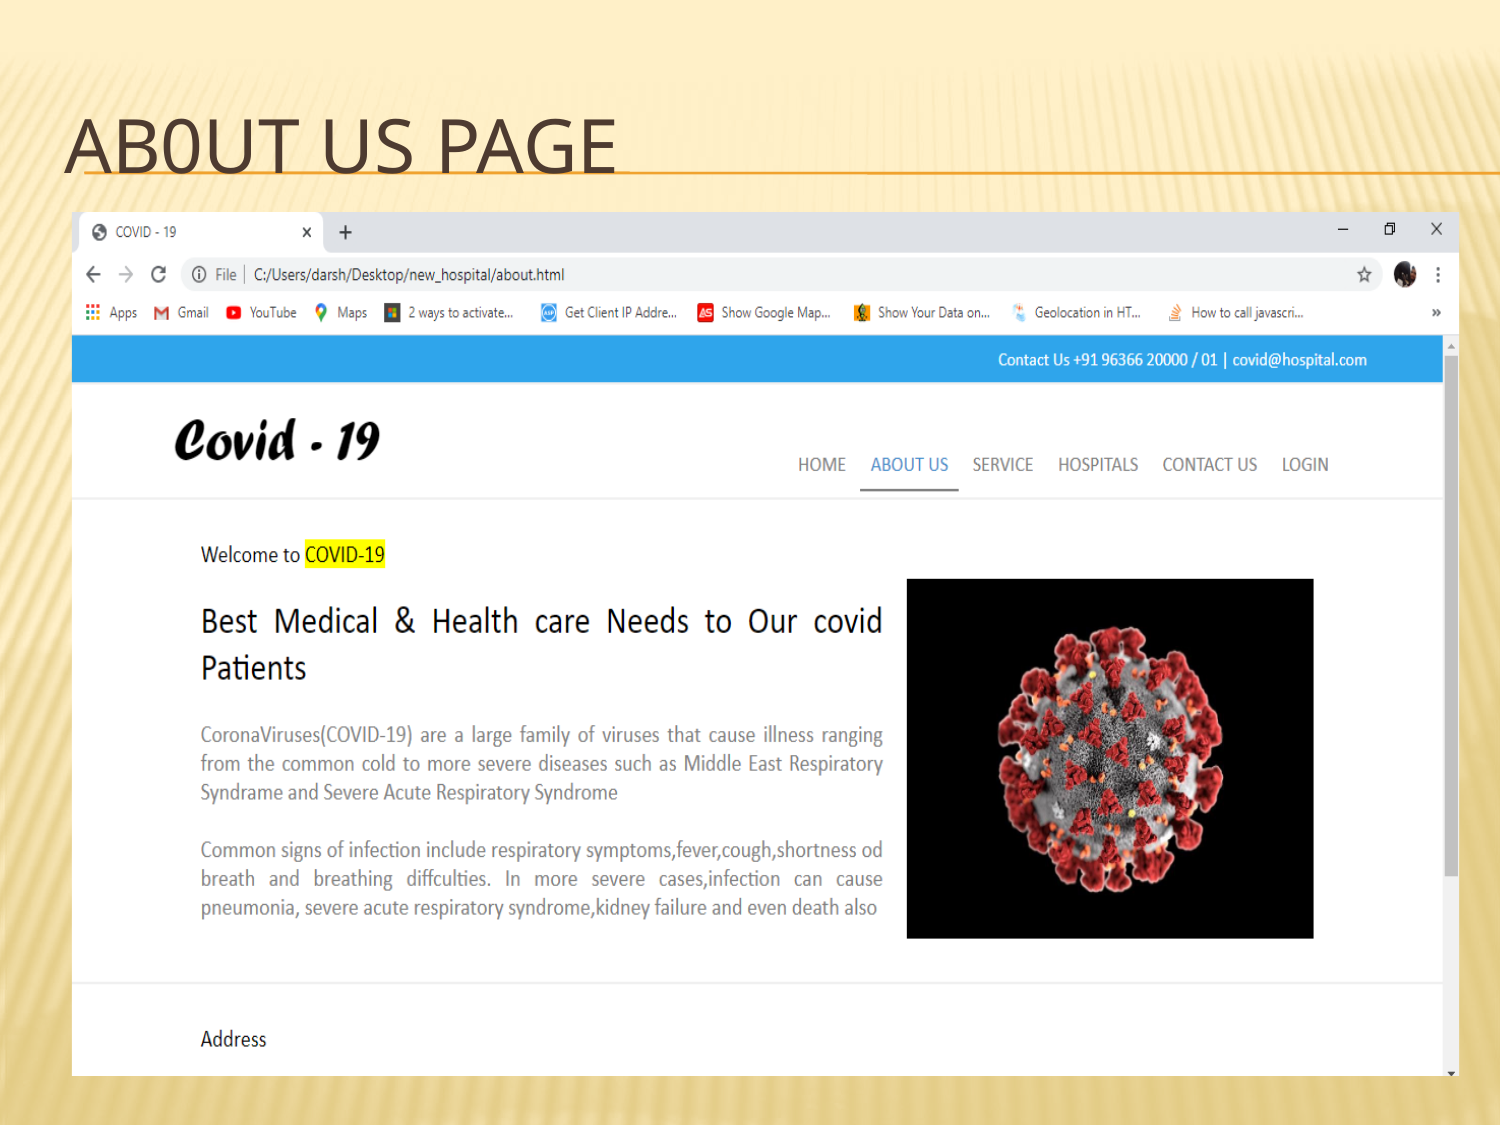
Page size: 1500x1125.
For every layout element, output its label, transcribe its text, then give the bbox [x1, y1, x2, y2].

picture [71, 212, 1460, 1076]
title Ab0ut us page [49, 75, 1475, 213]
